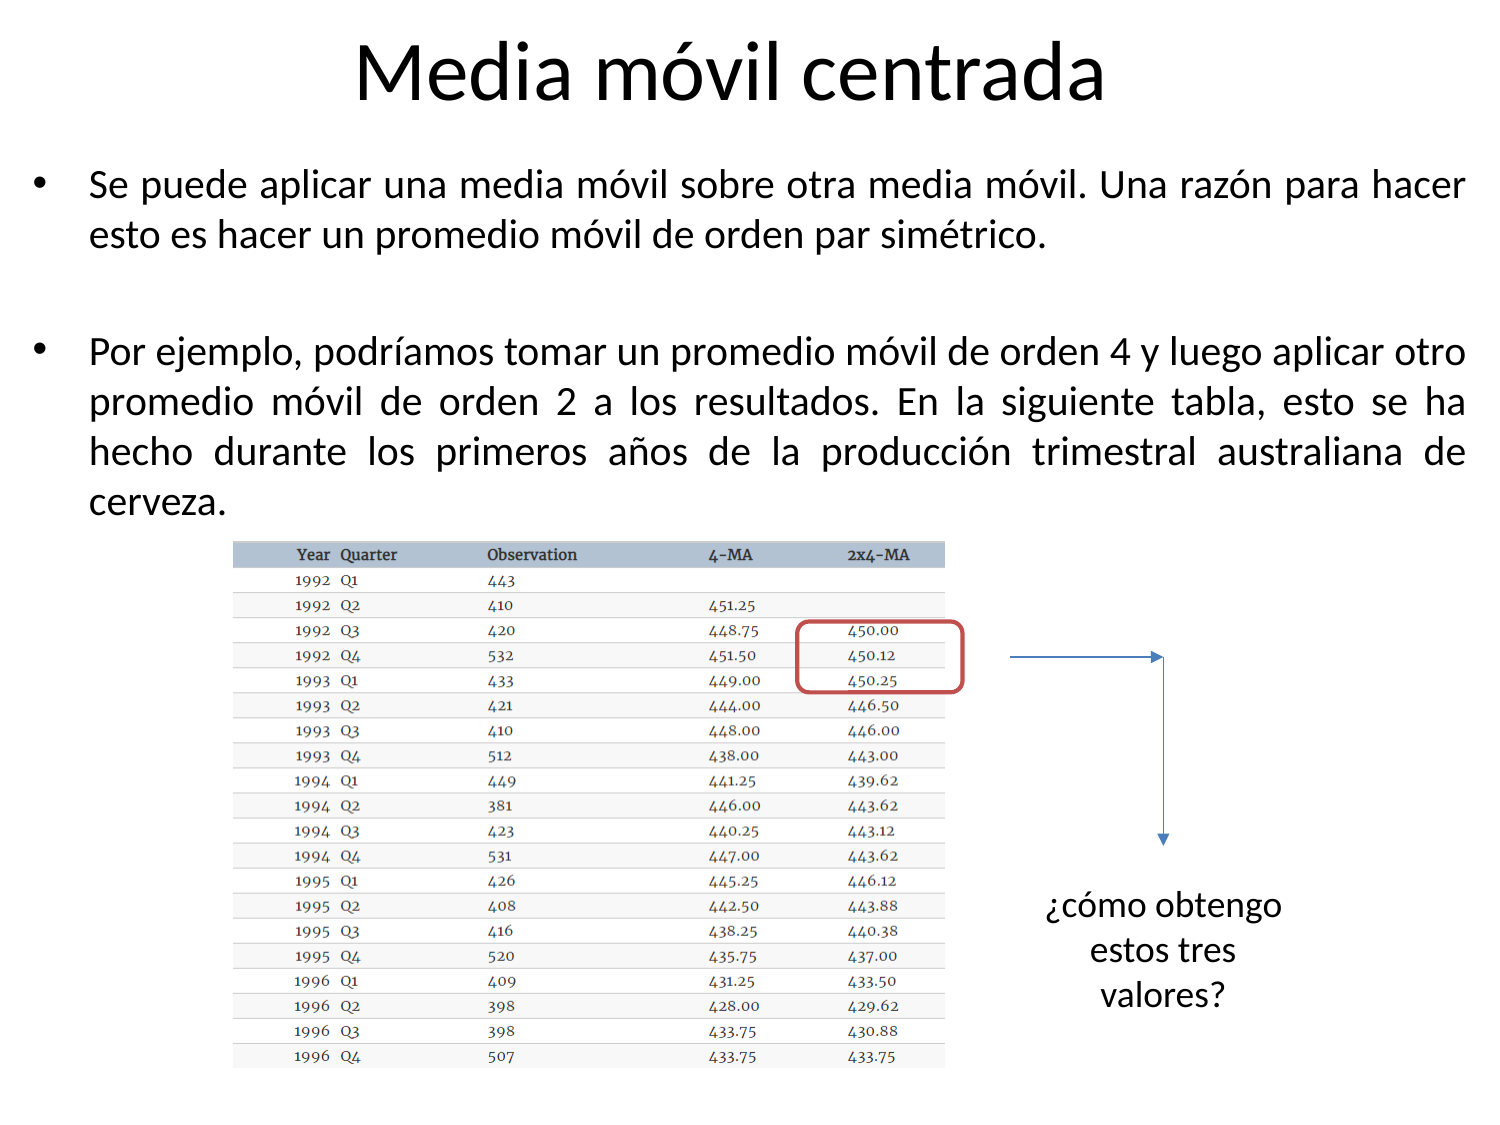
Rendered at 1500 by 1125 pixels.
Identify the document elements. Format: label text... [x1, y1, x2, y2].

list Se puede aplicar una media móvil sobre otra media móvil. Una razón para hacer esto es hacer un promedio móvil de orden par simétrico. Por ejemplo, podríamos tomar un promedio móvil de orden 4 y luego aplicar otro promedio móvil de orden 2 a los resultados. En la siguiente tabla, esto se ha hecho durante los primeros años de la producción trimestral australiana de cerveza. [17, 149, 1483, 1083]
text_box [950, 619, 965, 695]
title Media móvil centrada [0, 7, 1500, 126]
text_box ¿cómo obtengo estos tres valores? [1009, 872, 1317, 1023]
picture [229, 538, 945, 1071]
